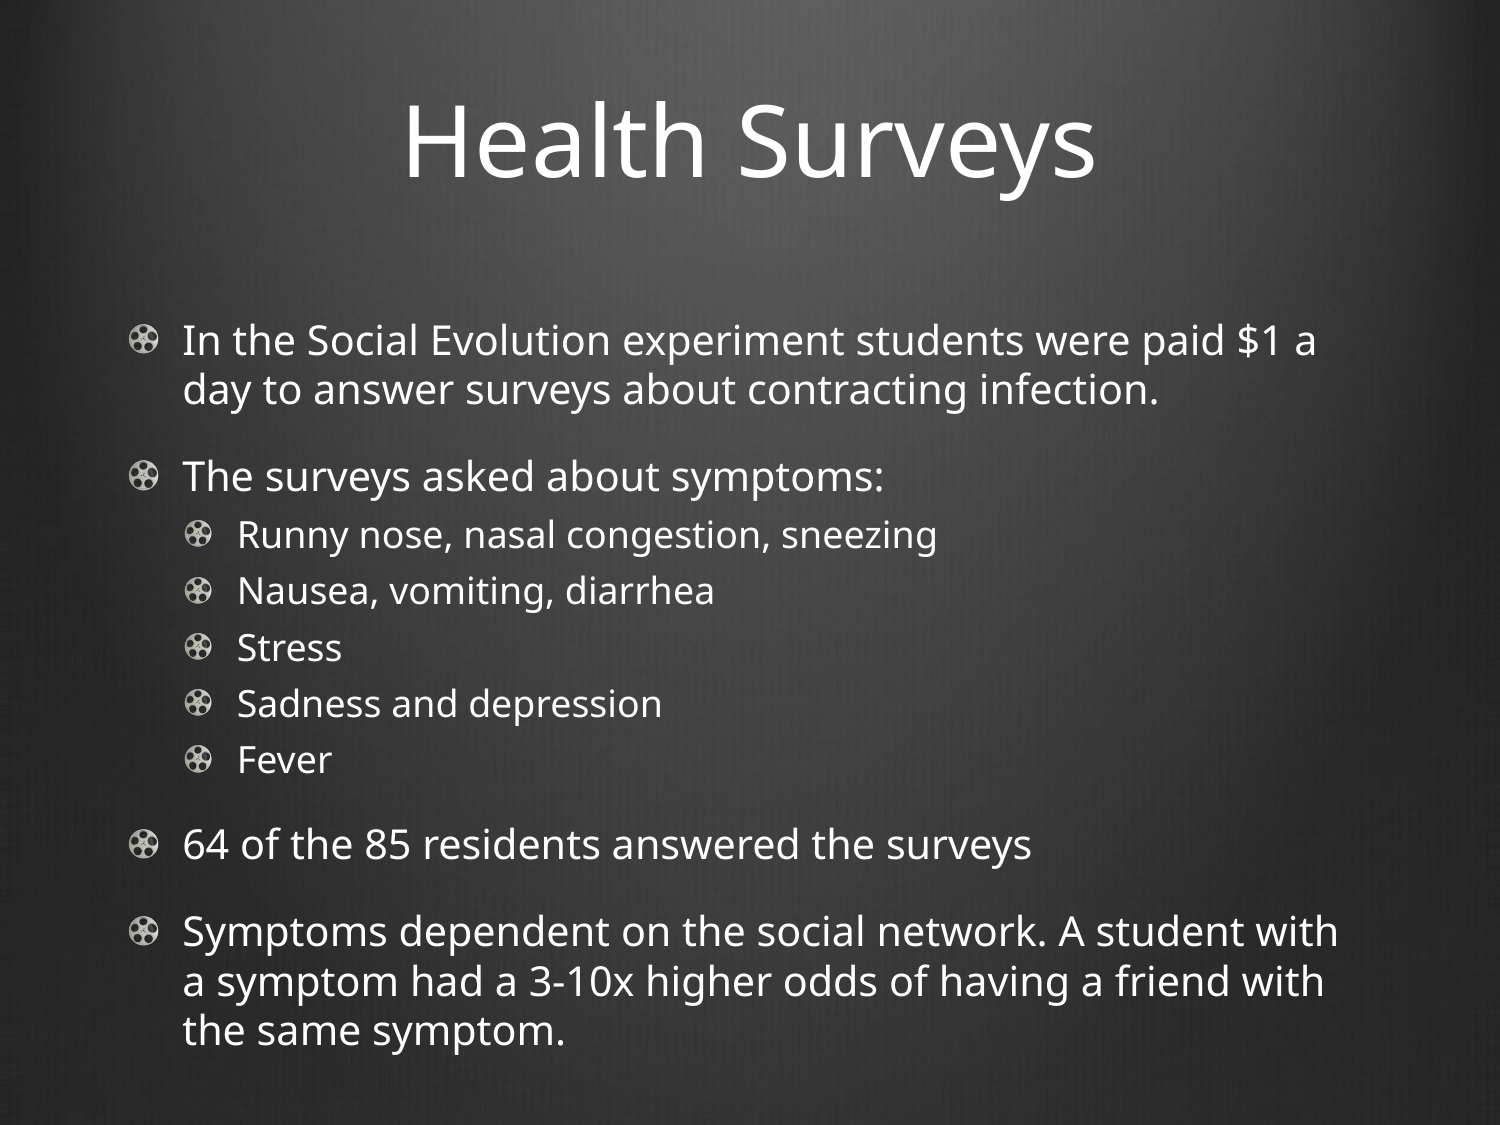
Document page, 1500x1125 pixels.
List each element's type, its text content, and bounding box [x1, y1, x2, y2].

title Health Surveys [112, 19, 1388, 255]
list In the Social Evolution experiment students were paid $1 a day to answer surveys about contracting infection. The surveys asked about symptoms: Runny nose, nasal congestion, sneezing Nausea, vomiting, diarrhea Stress Sadness and depression Fever 64 of the 85 residents answered the surveys Symptoms dependent on the social network. A student with a symptom had a 3-10x higher odds of having a friend with the same symptom. [112, 306, 1388, 1062]
picture [183, 518, 213, 548]
picture [183, 687, 213, 717]
picture [127, 322, 160, 355]
picture [127, 827, 160, 860]
picture [127, 914, 160, 947]
picture [183, 631, 213, 661]
picture [183, 743, 213, 774]
picture [183, 575, 213, 605]
picture [127, 458, 160, 492]
